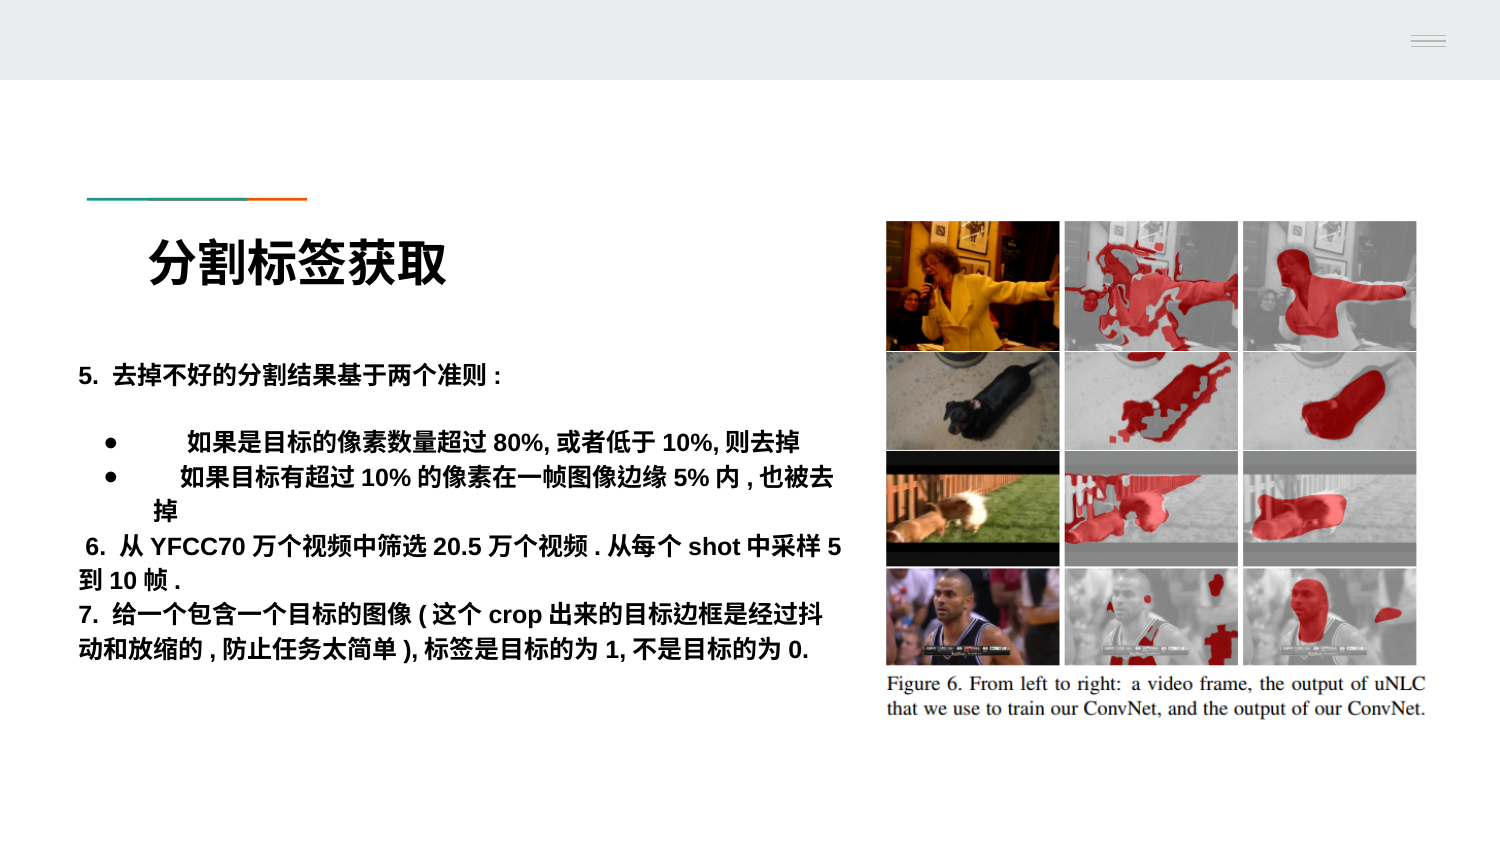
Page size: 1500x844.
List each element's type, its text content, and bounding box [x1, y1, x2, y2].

list 5. 去掉不好的分割结果基于两个准则: 如果是目标的像素数量超过80%,或者低于10%,则去掉 如果目标有超过10%的像素在一帧图像边缘5%内,也被去掉 6. 从YFCC70万个视频中筛选20.5万个视频.从每个shot中采样5到10帧. 7. 给一个包含一个目标的图像(这个crop出来的目标边框是经过抖动和放缩的,防止任务太简单),标签是目标的为1,不是目标的为0. [63, 339, 860, 744]
picture [878, 216, 1436, 722]
title 分割标签获取 [132, 216, 513, 304]
